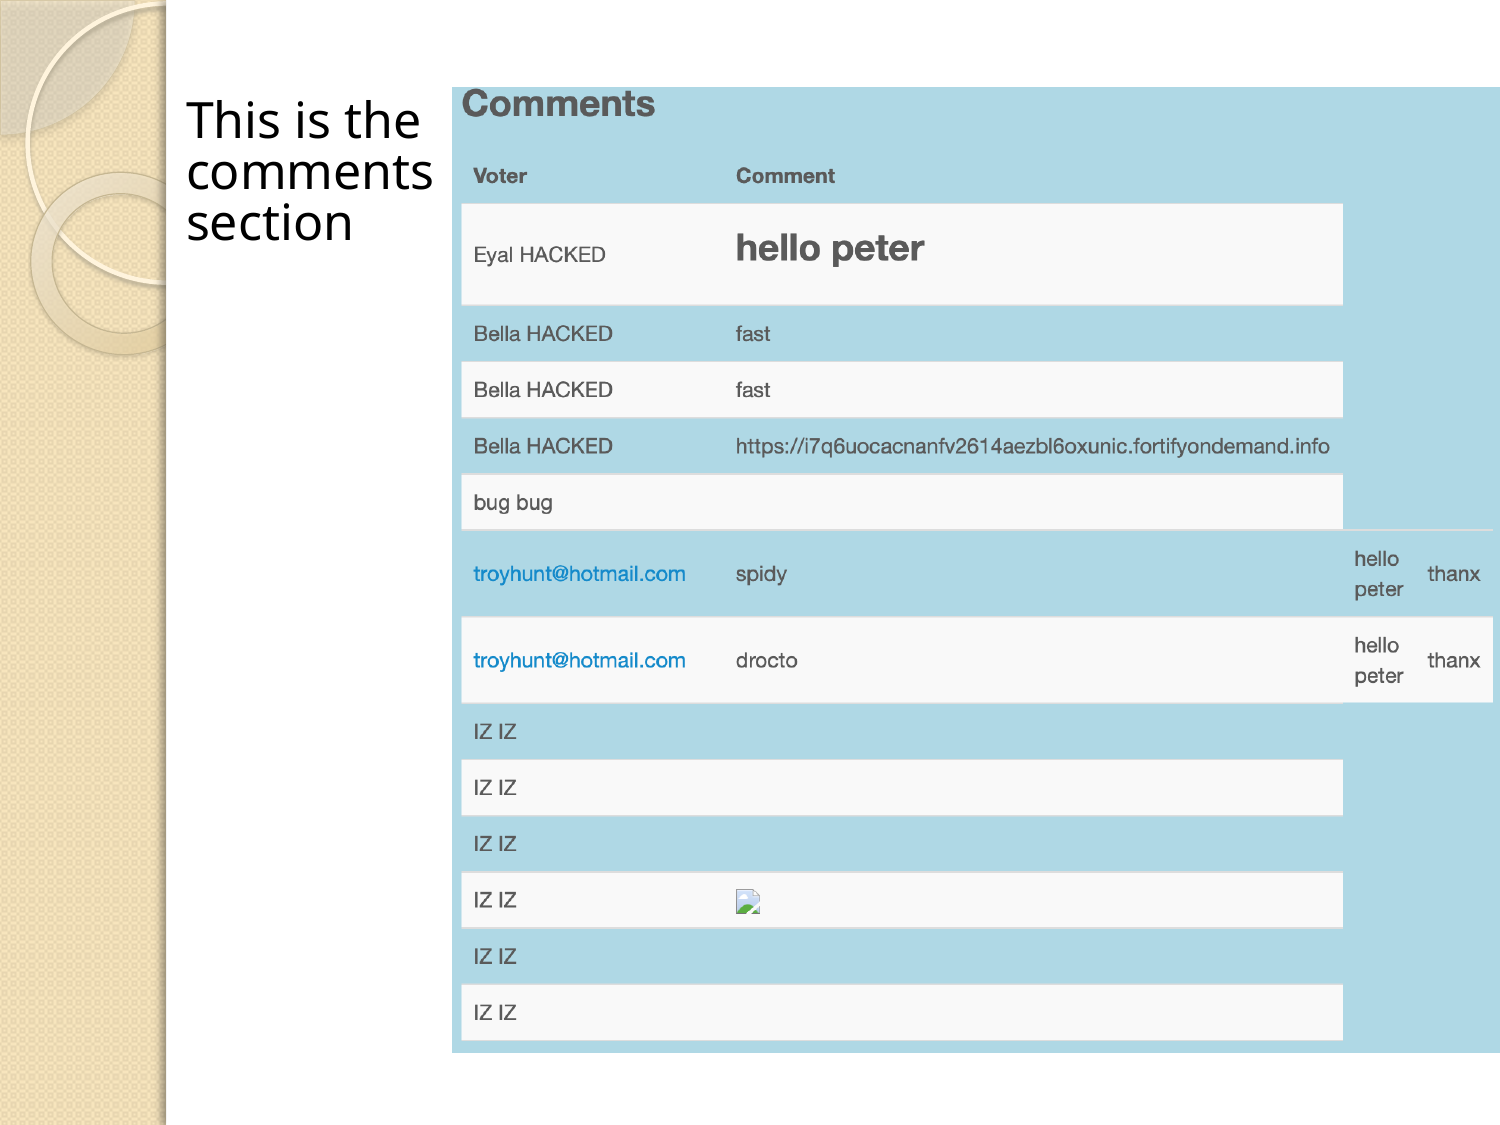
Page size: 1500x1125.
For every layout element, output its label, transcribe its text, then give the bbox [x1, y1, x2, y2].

picture [452, 87, 1500, 1053]
text_box This is the comments section [171, 90, 446, 618]
